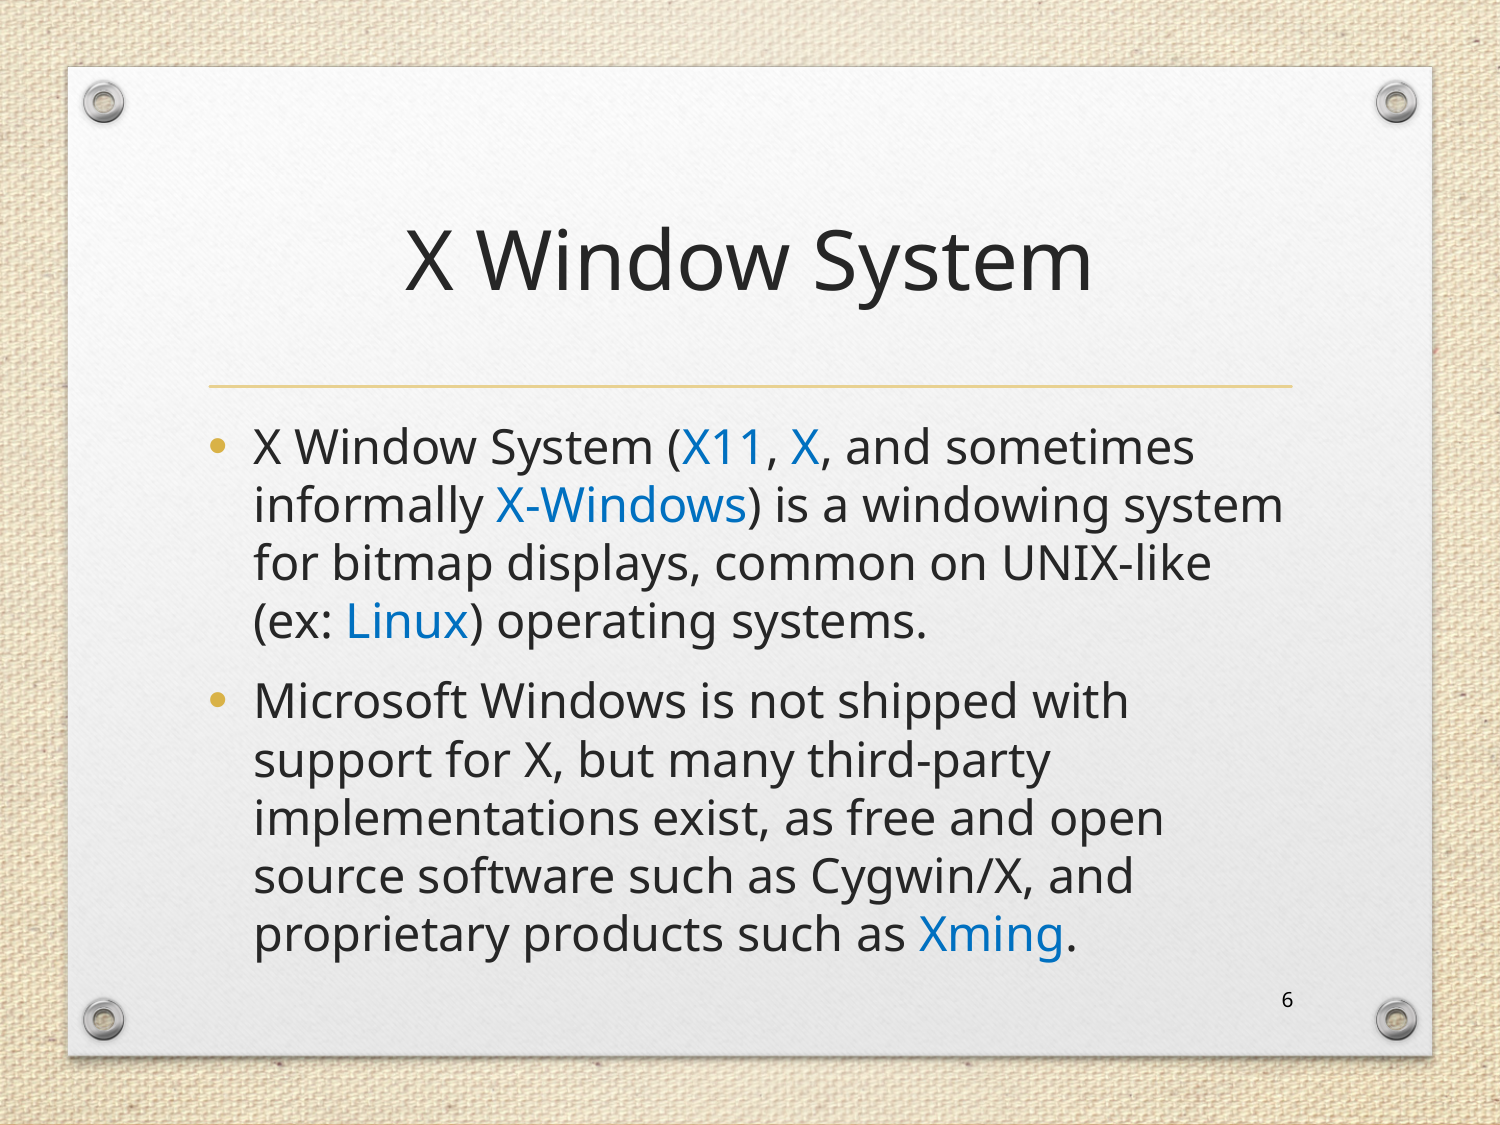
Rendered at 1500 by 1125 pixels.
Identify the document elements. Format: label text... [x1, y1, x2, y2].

picture [0, 0, 1500, 1125]
slide_number 6 [1243, 977, 1309, 1024]
title X Window System [193, 150, 1309, 365]
list X Window System (X11, X, and sometimes informally X-Windows) is a windowing system for bitmap displays, common on UNIX-like (ex: Linux) operating systems. Microsoft Windows is not shipped with support for X, but many third-party implementations exist, as free and open source software such as Cygwin/X, and proprietary products such as Xming. [193, 408, 1309, 974]
